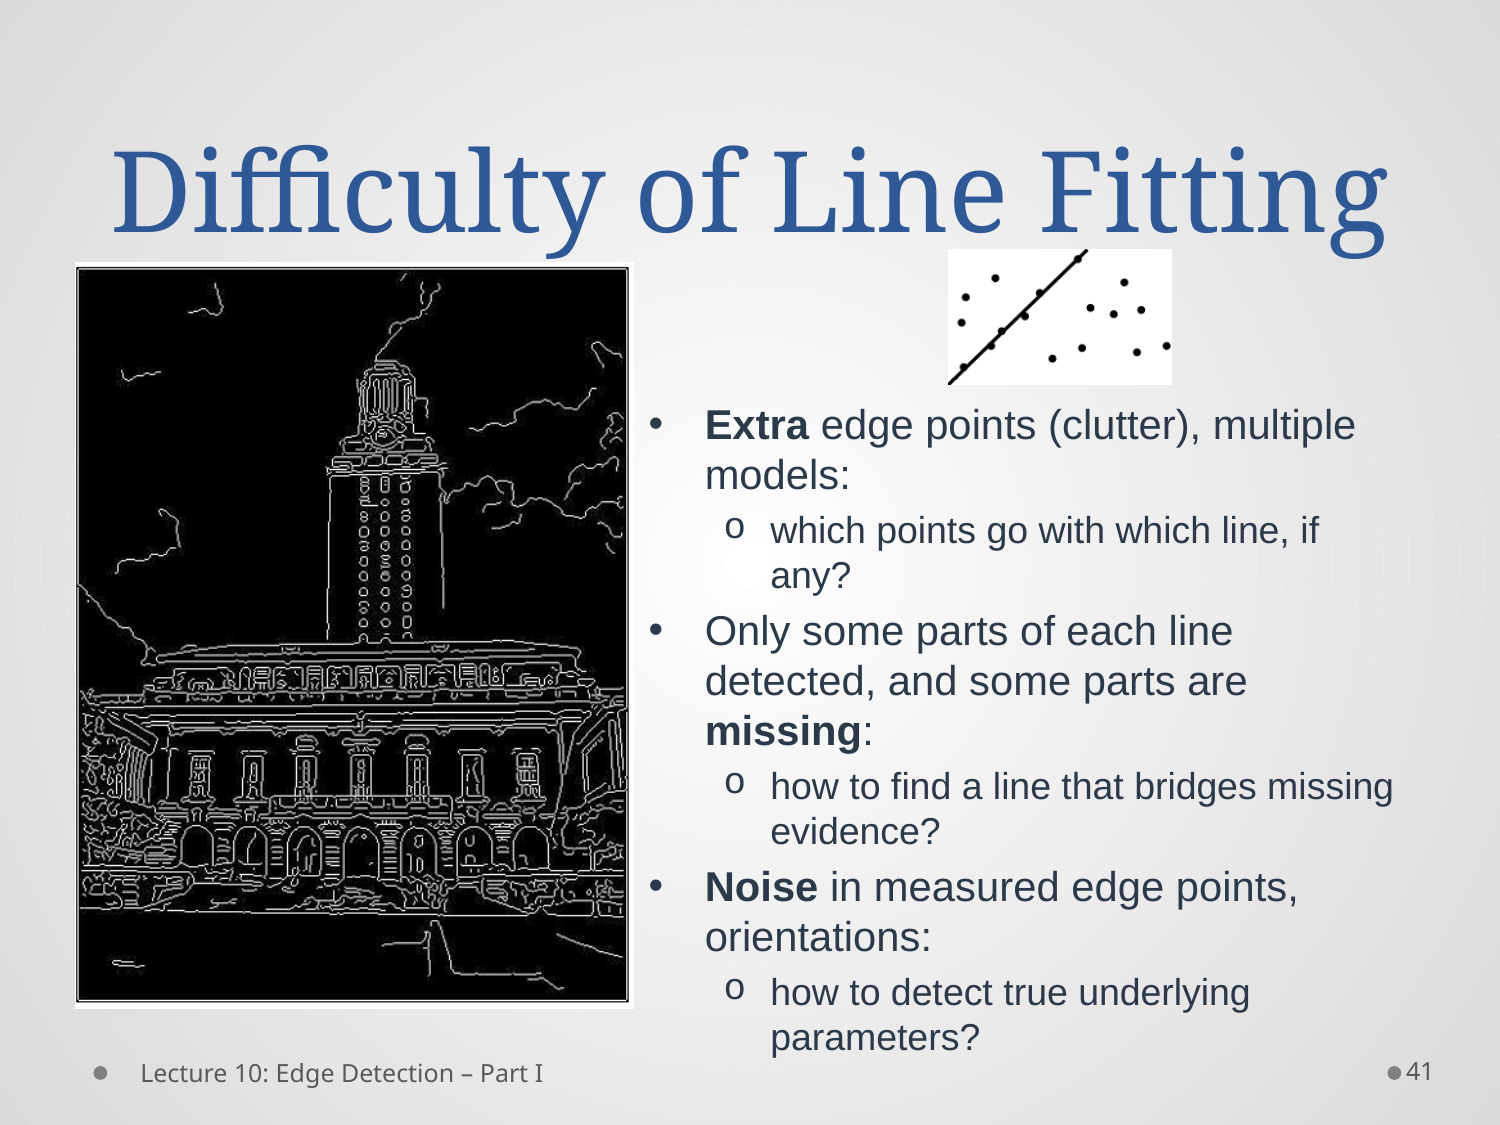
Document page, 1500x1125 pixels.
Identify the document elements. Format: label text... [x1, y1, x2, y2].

picture [948, 248, 1172, 385]
title Difficulty of Line Fitting [75, 0, 1425, 263]
picture [74, 262, 634, 1009]
slide_number 41 [1401, 1042, 1494, 1103]
list Extra edge points (clutter), multiple models: which points go with which line, if any? Only some parts of each line detected, and some parts are missing: how to find a line that bridges missing evidence? Noise in measured edge points, orientations: how to detect true underlying parameters? [638, 390, 1426, 1006]
